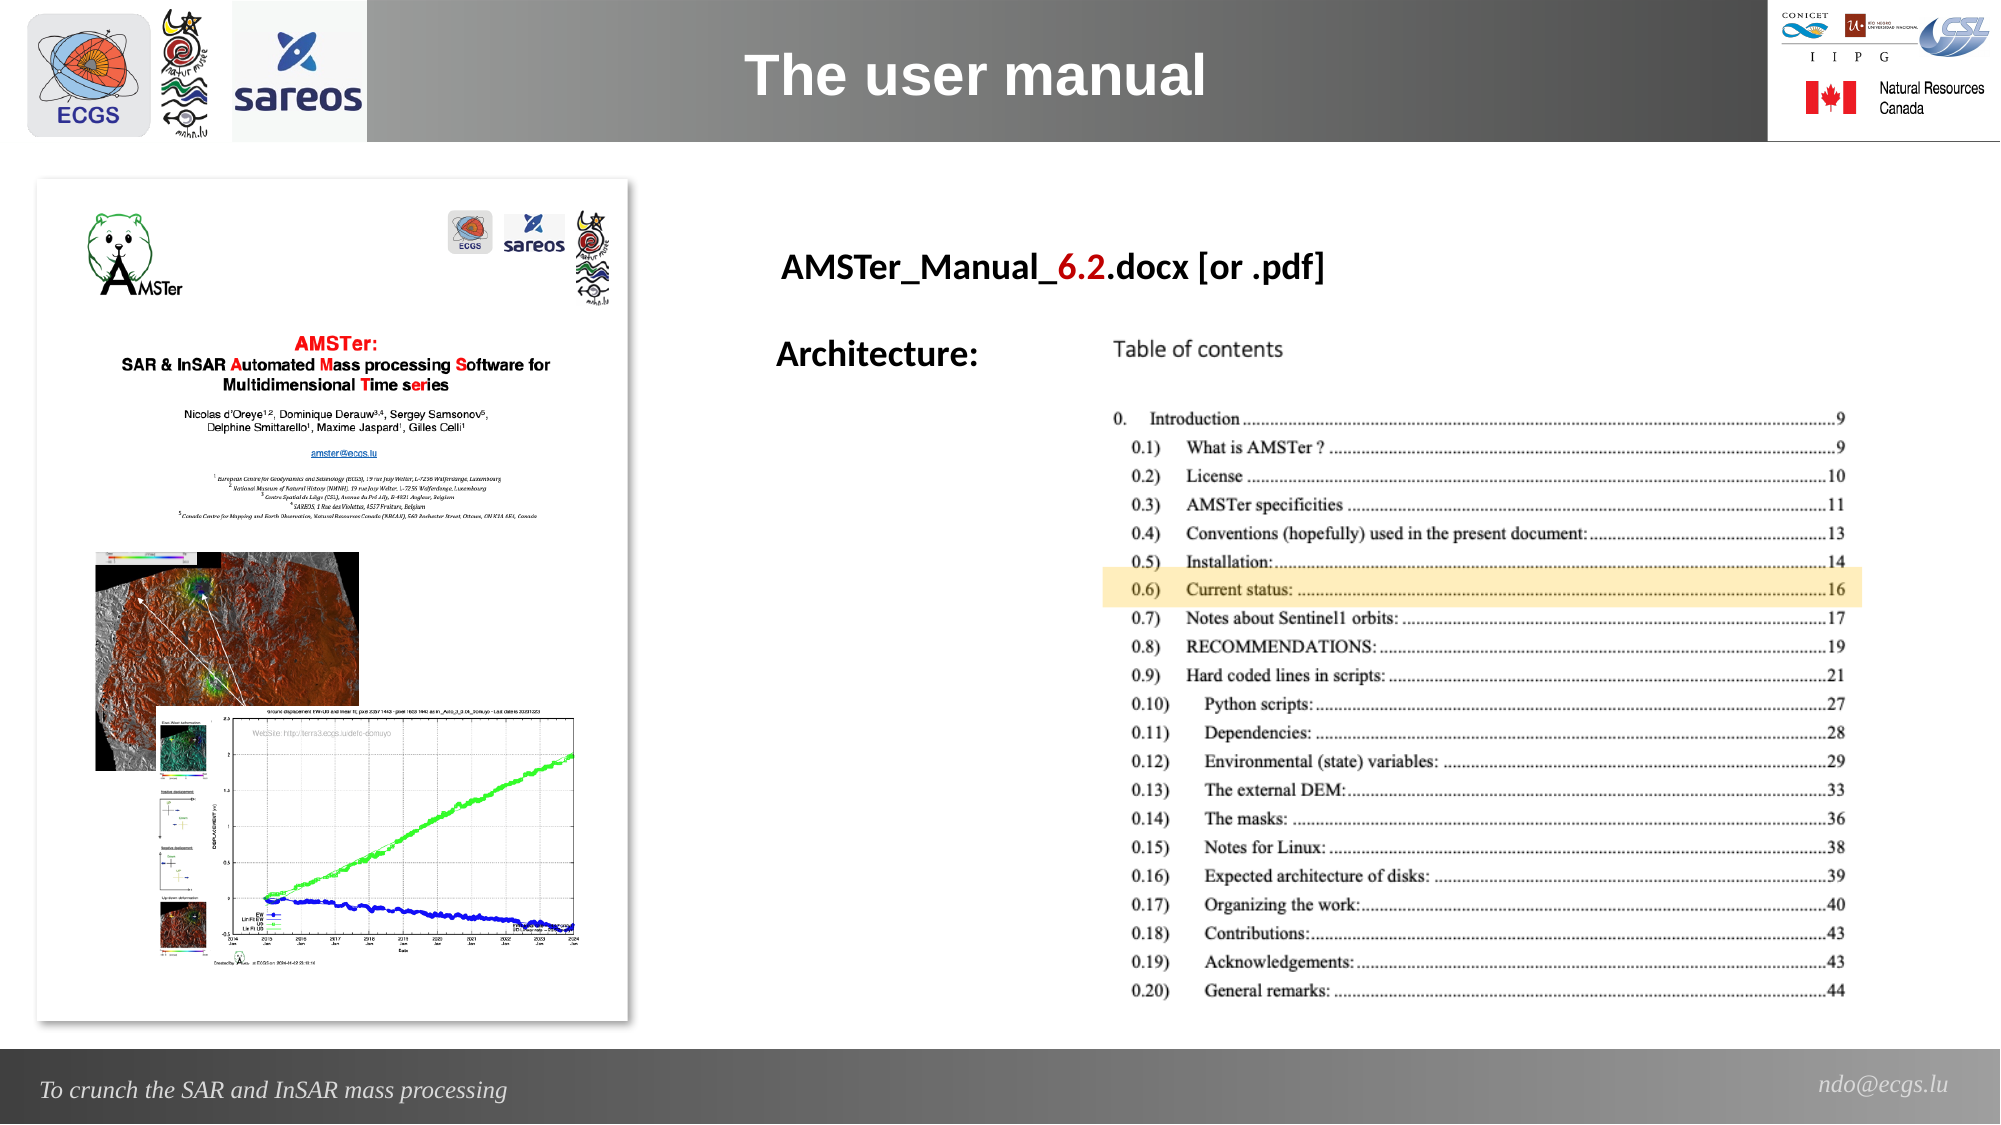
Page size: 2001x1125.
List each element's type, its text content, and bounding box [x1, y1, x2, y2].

picture [154, 135, 214, 139]
text_box AMSTer_Manual_6.2.docx [or .pdf] [766, 234, 1341, 295]
picture [1779, 7, 1990, 67]
text_box The user manual [128, 10, 1825, 135]
picture [1825, 69, 1990, 120]
text_box Architecture: [761, 321, 1003, 382]
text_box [1034, 308, 1926, 1008]
picture [36, 179, 628, 1021]
